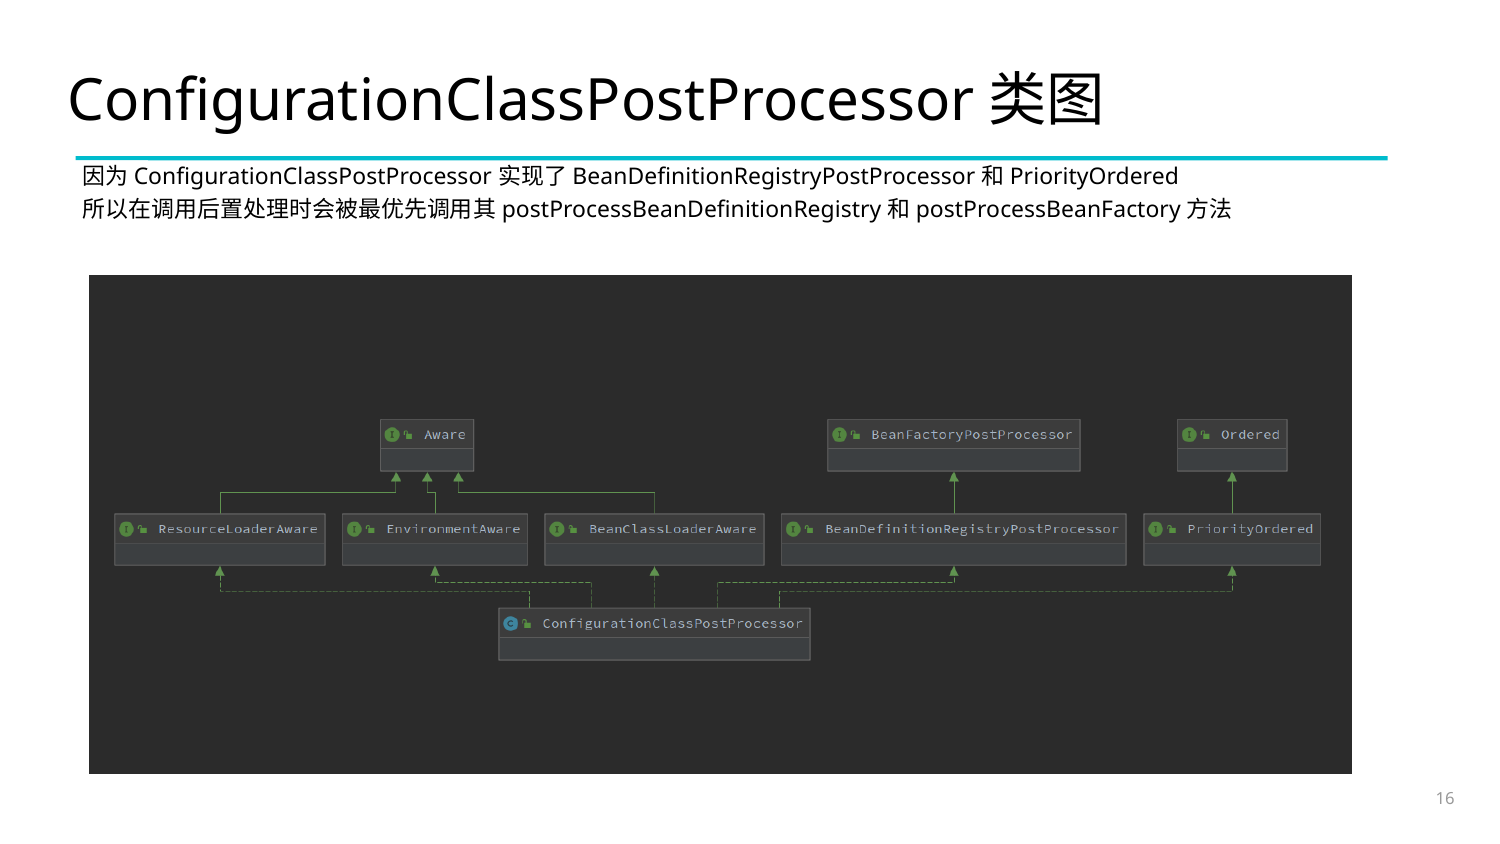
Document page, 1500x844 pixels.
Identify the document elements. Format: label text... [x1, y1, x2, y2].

slide_number 16 [1379, 773, 1470, 805]
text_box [75, 157, 1388, 264]
picture [88, 275, 1352, 774]
title ConfigurationClassPostProcessor类图 [67, 62, 1380, 138]
